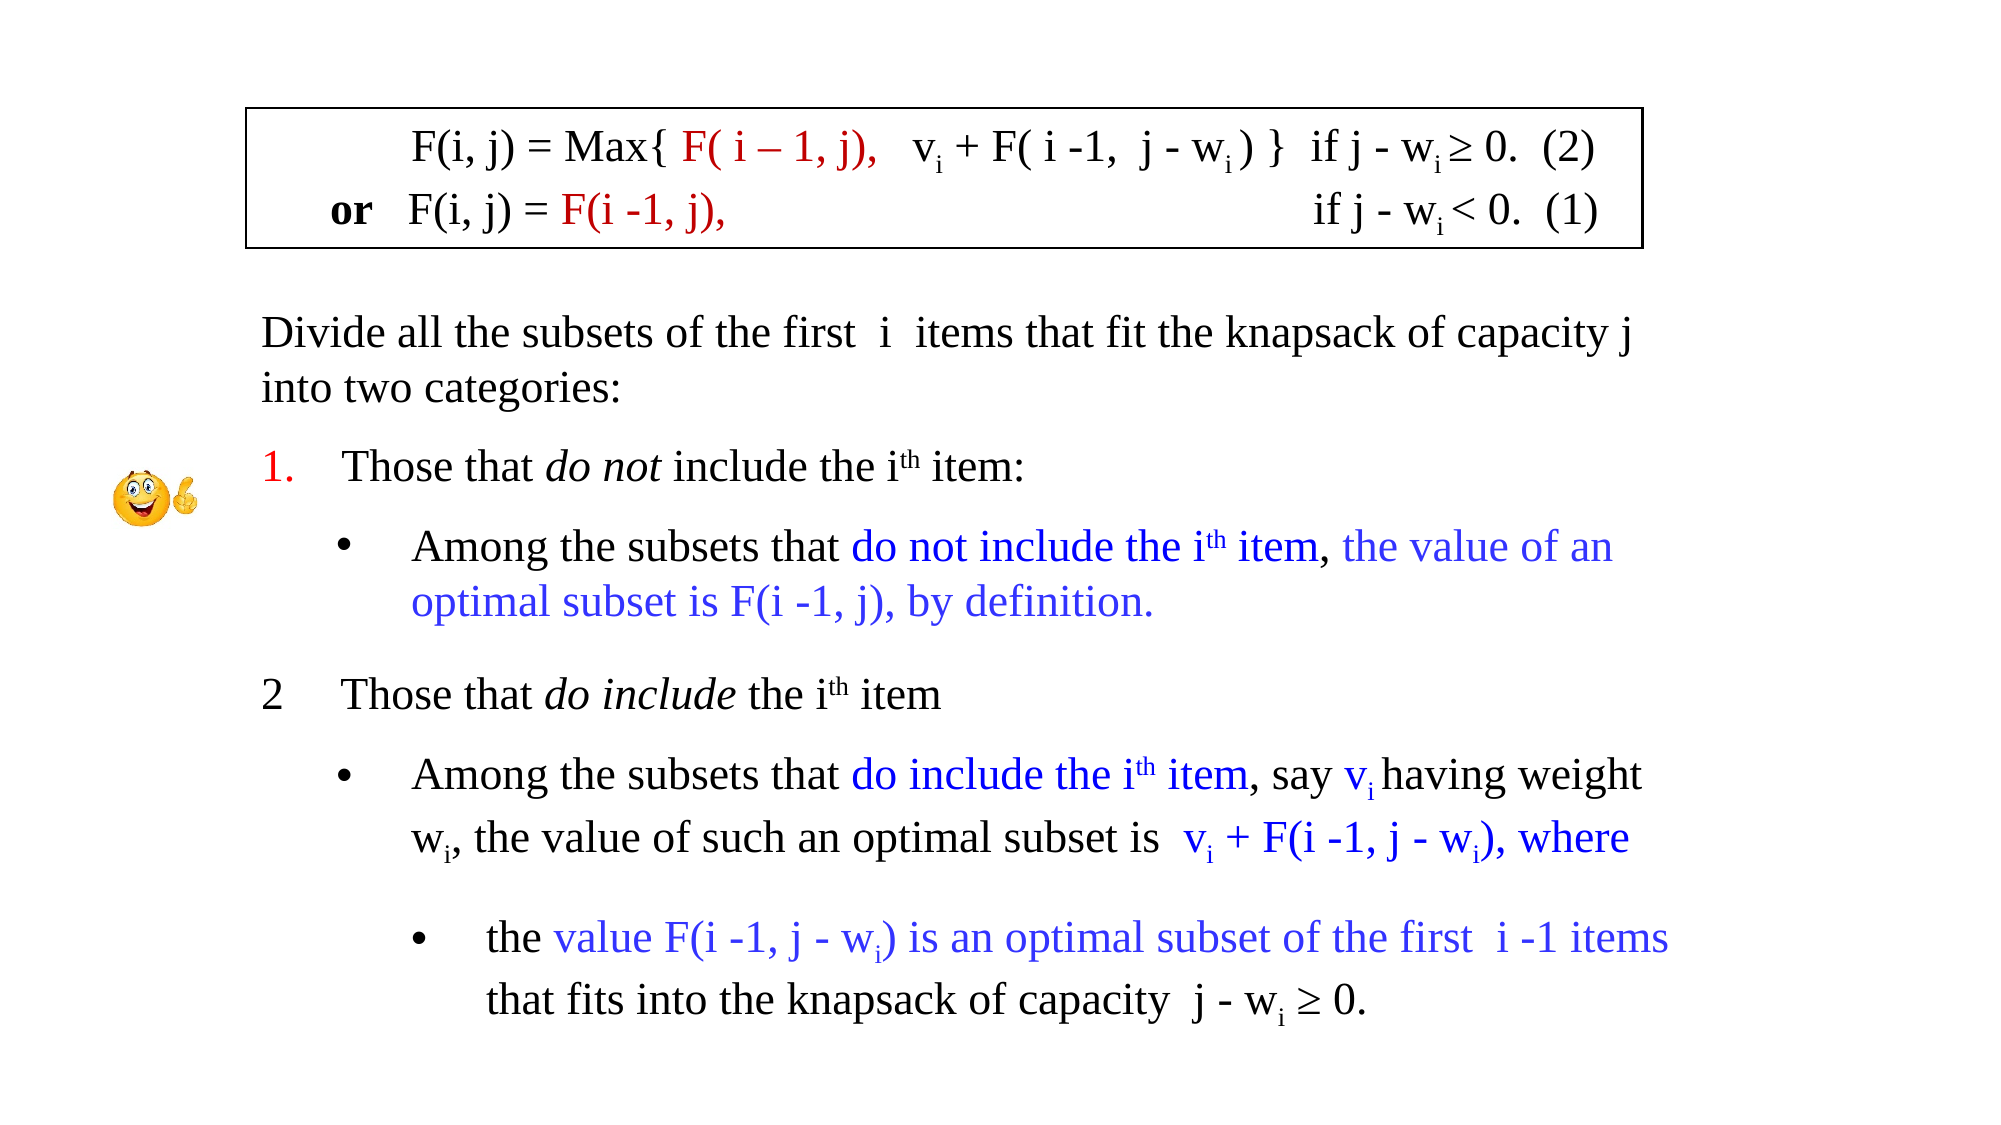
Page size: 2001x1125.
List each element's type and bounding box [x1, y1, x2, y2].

picture [111, 467, 199, 529]
text_box [245, 107, 1644, 249]
text_box [246, 293, 1720, 1039]
